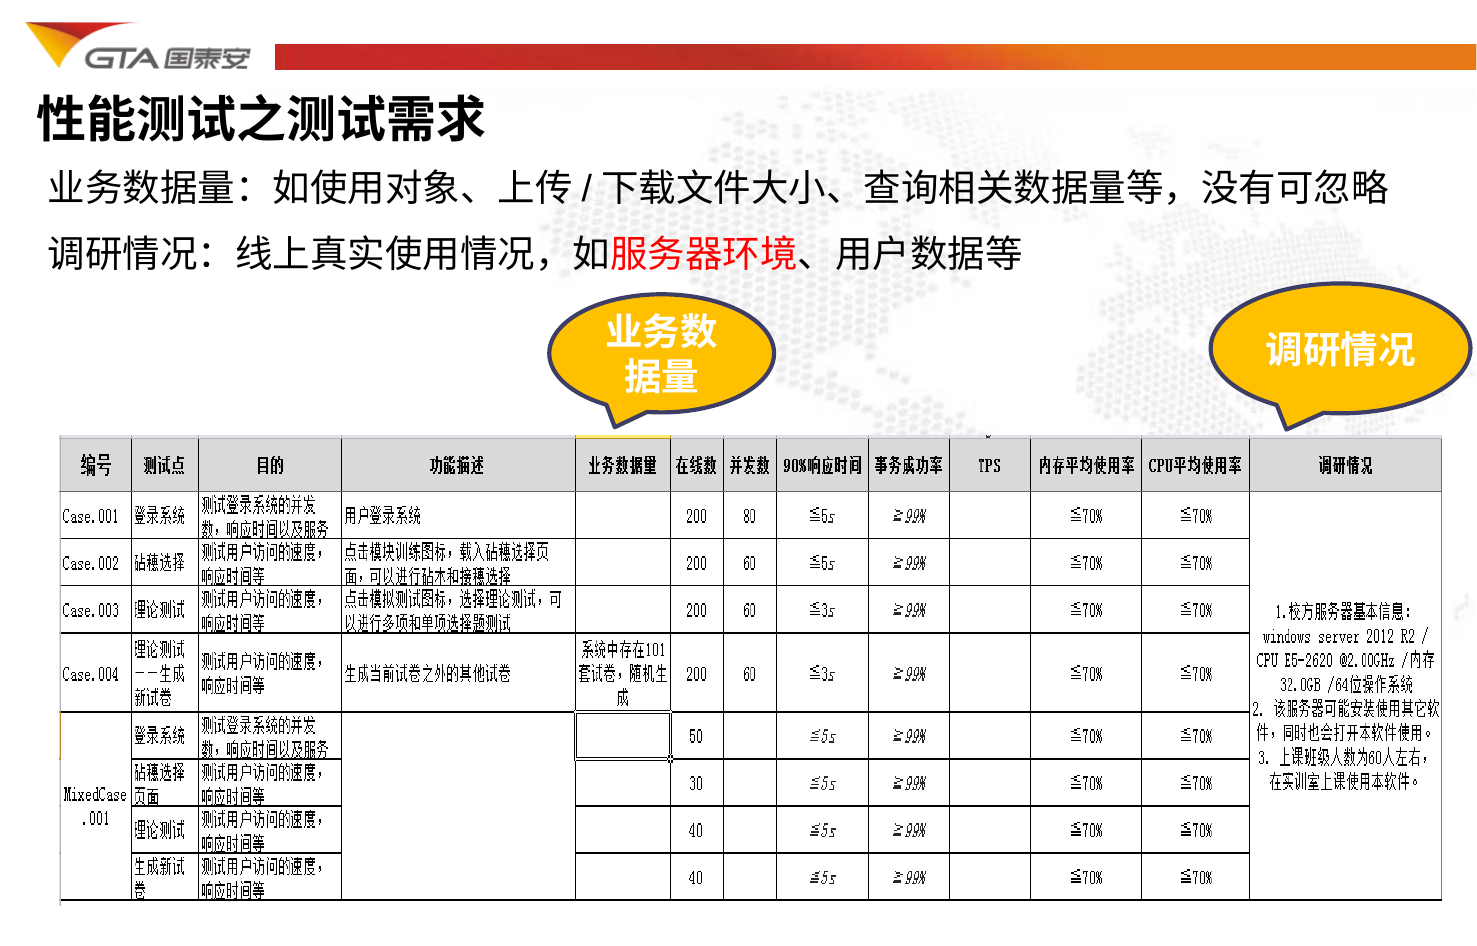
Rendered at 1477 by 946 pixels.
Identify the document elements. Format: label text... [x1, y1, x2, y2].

picture [275, 44, 1477, 70]
text_box 性能测试之测试需求 [21, 80, 501, 156]
picture [25, 22, 251, 69]
text_box 业务数据量 [547, 292, 777, 430]
text_box 调研情况：线上真实使用情况，如服务器环境、用户数据等 [33, 222, 1433, 283]
text_box 业务数据量：如使用对象、上传/下载文件大小、查询相关数据量等，没有可忽略 [33, 156, 1433, 216]
text_box 调研情况 [1208, 283, 1473, 432]
picture [0, 87, 1476, 946]
